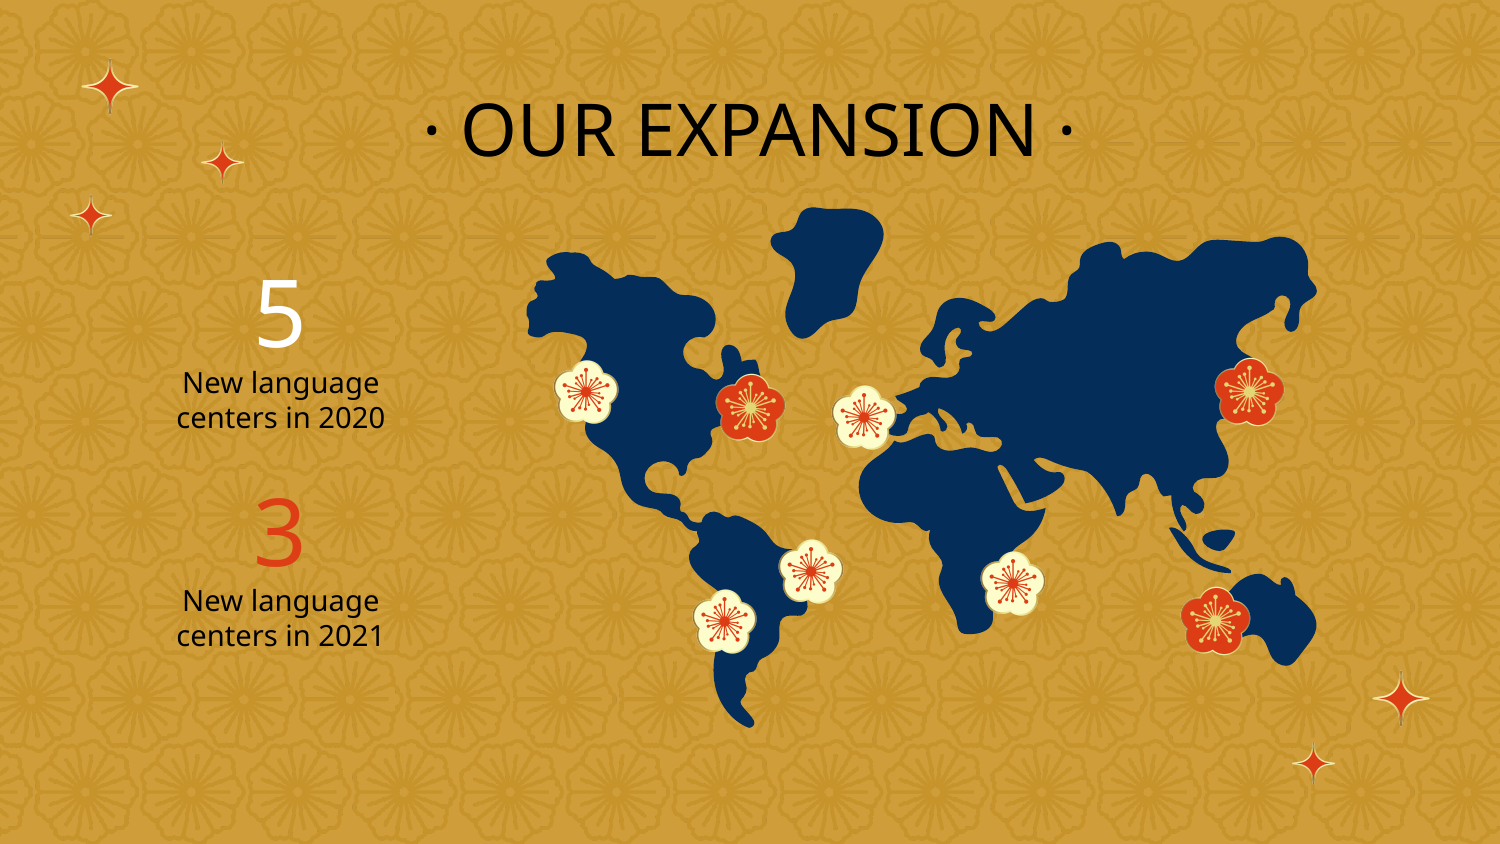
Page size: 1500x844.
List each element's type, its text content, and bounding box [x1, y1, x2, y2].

text_box 5 [126, 240, 435, 349]
picture [75, 52, 145, 125]
picture [684, 575, 764, 666]
text_box [681, 528, 852, 671]
picture [1175, 579, 1254, 662]
picture [771, 526, 850, 616]
picture [196, 137, 249, 192]
picture [973, 538, 1052, 629]
picture [823, 372, 903, 462]
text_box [525, 207, 1319, 729]
picture [1209, 350, 1288, 433]
picture [1365, 664, 1436, 737]
text_box New language centers in 2020 [126, 349, 435, 447]
title · OUR EXPANSION · [116, 88, 1383, 167]
picture [64, 190, 118, 245]
picture [1287, 738, 1340, 792]
picture [546, 346, 625, 437]
text_box New language centers in 2021 [126, 567, 435, 666]
picture [710, 365, 789, 449]
text_box 3 [126, 459, 435, 567]
